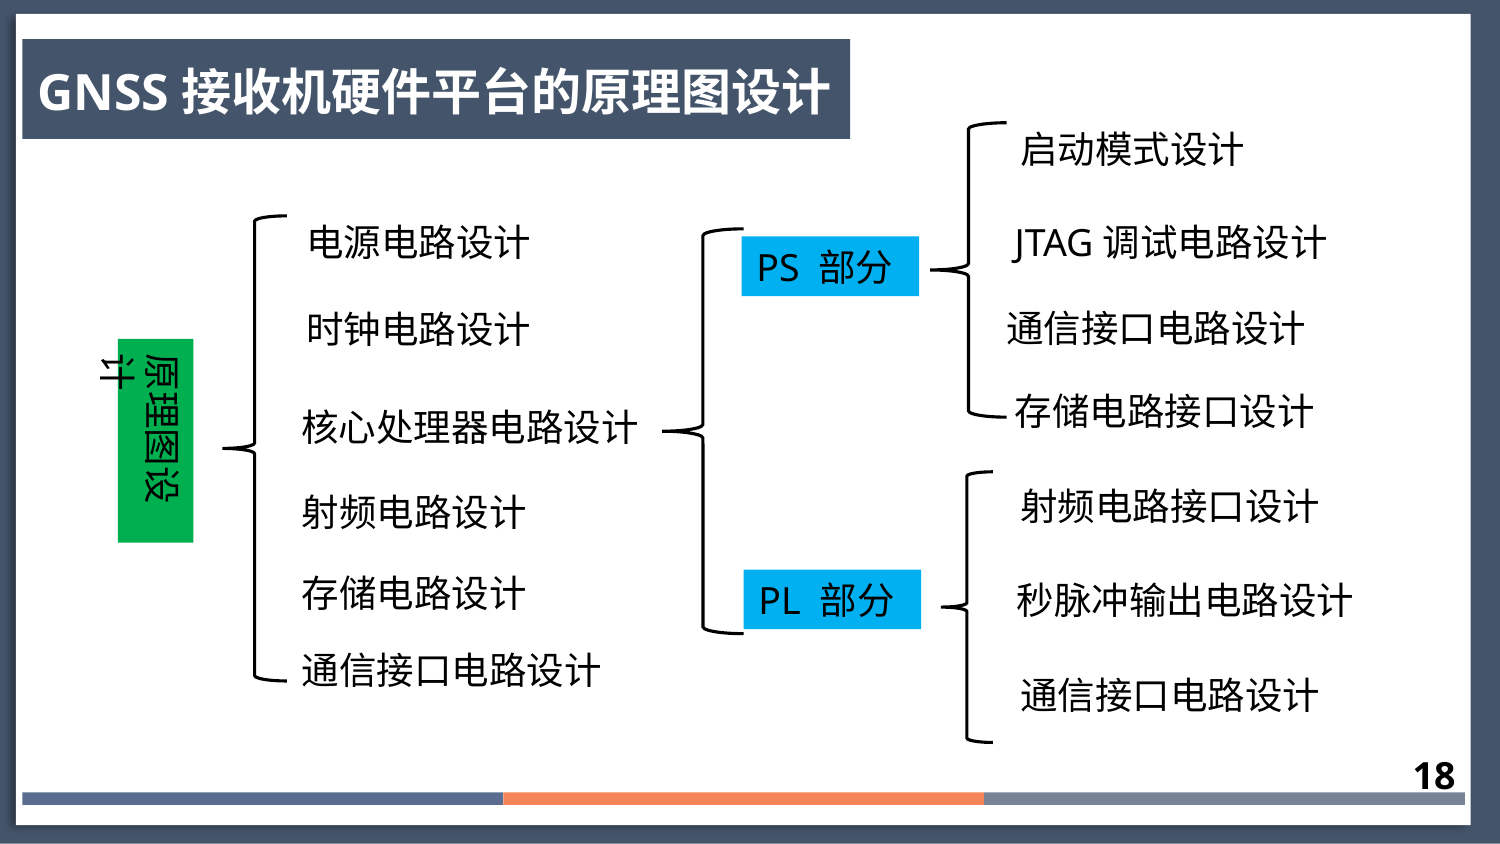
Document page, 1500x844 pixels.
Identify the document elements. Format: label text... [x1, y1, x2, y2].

text_box 电源电路设计 [291, 211, 569, 271]
text_box 核心处理器电路设计 [286, 397, 670, 457]
text_box 射频电路设计 [286, 481, 559, 542]
text_box [940, 470, 993, 745]
text_box [0, 0, 1500, 844]
text_box 存储电路接口设计 [999, 380, 1331, 441]
text_box 18 [1397, 744, 1479, 805]
text_box [930, 121, 1007, 419]
text_box 通信接口电路设计 [286, 639, 618, 700]
text_box 通信接口电路设计 [1007, 297, 1353, 357]
text_box JTAG调试电路设计 [1007, 211, 1348, 271]
text_box 启动模式设计 [1005, 119, 1272, 179]
text_box [15, 13, 1472, 826]
text_box 原理图设计 [117, 338, 194, 543]
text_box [22, 38, 851, 189]
text_box PL 部分 [743, 569, 922, 630]
text_box 时钟电路设计 [291, 298, 576, 359]
text_box [662, 227, 744, 636]
text_box 存储电路设计 [286, 562, 581, 623]
text_box 射频电路接口设计 [1005, 475, 1348, 535]
text_box [222, 214, 287, 683]
text_box 通信接口电路设计 [1005, 664, 1366, 725]
text_box 秒脉冲输出电路设计 [1001, 569, 1374, 630]
text_box PS 部分 [741, 236, 920, 297]
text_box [22, 792, 1465, 805]
